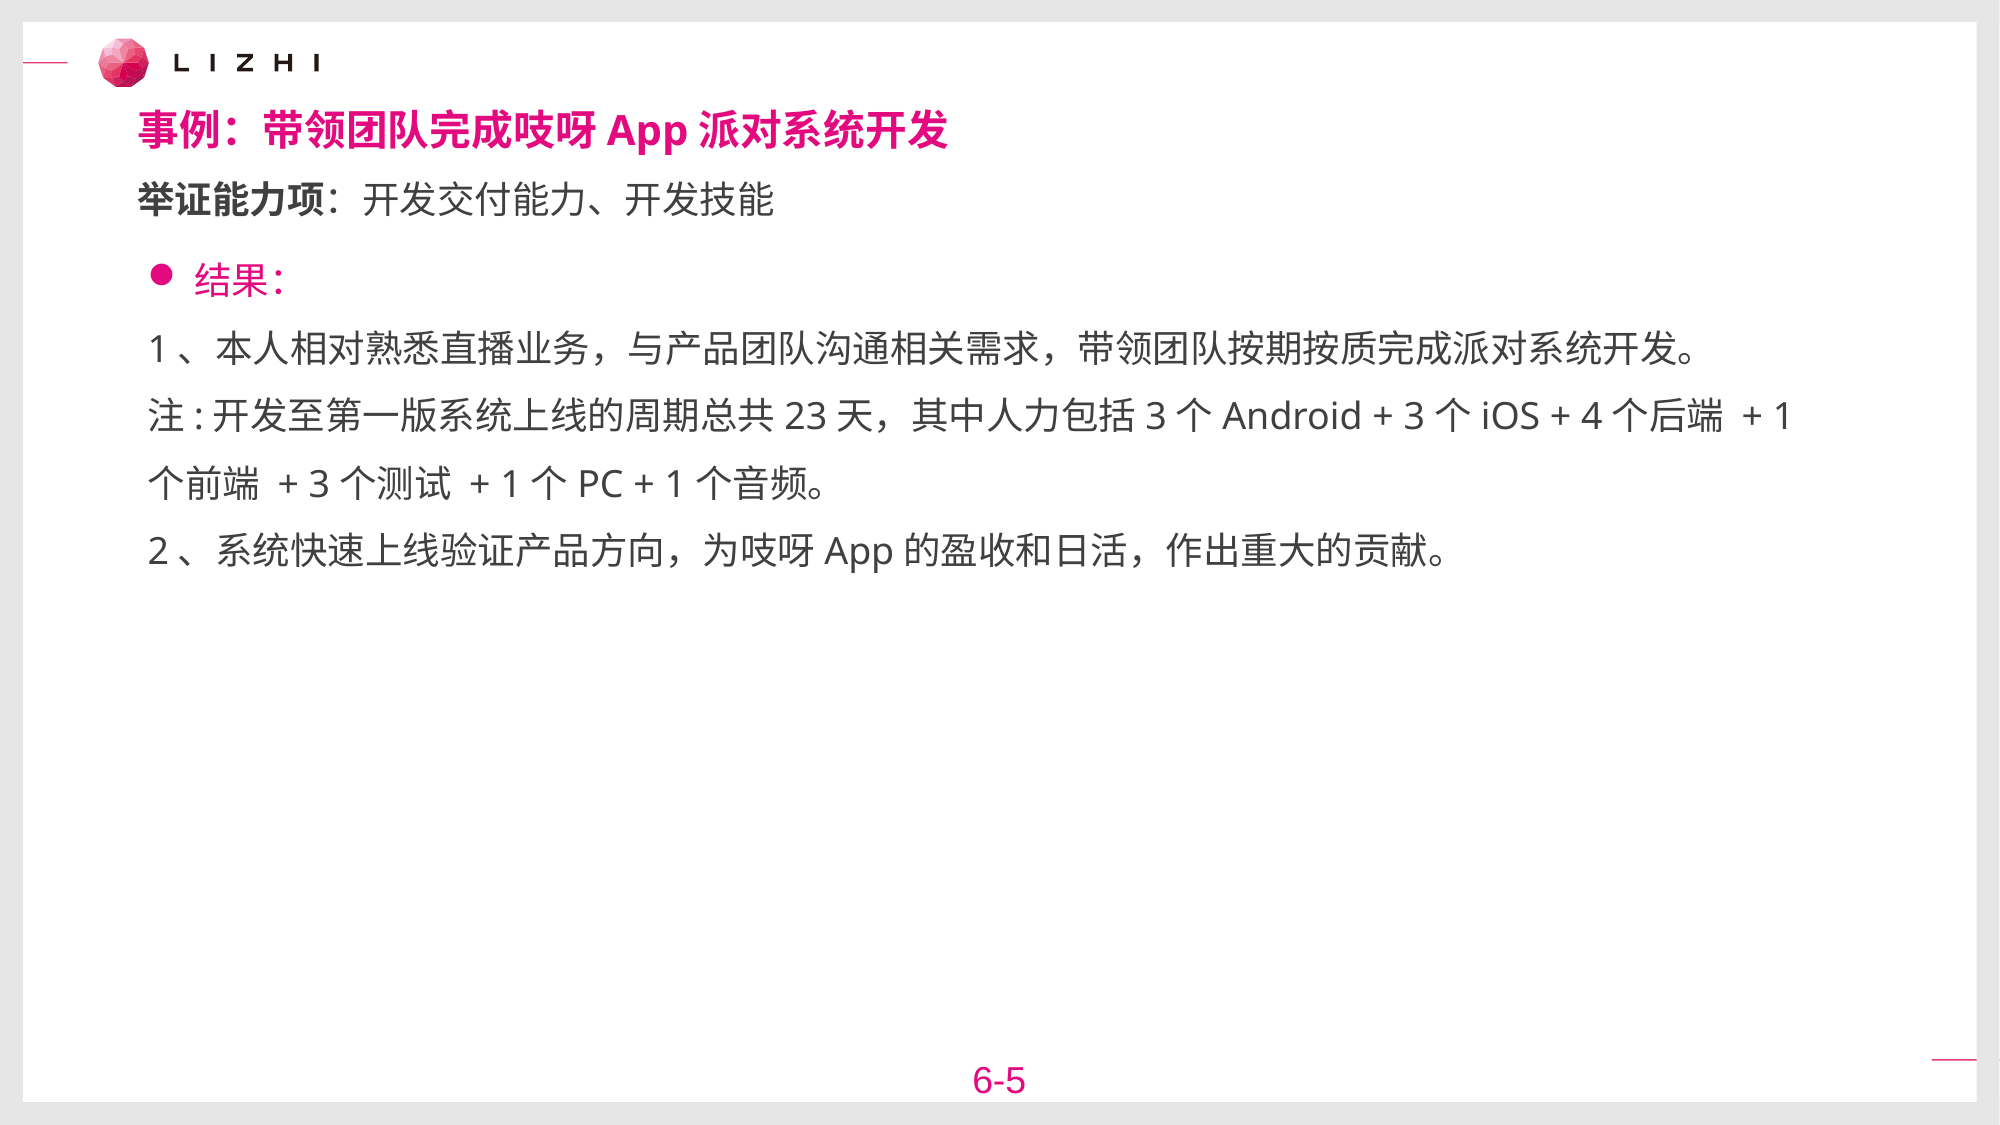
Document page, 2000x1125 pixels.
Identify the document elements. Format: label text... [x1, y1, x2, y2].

text_box 事例：带领团队完成吱呀App派对系统开发 举证能力项：开发交付能力、开发技能 [137, 78, 1975, 222]
text_box 6-5 [23, 1059, 1975, 1102]
text_box 结果： 1、本人相对熟悉直播业务，与产品团队沟通相关需求，带领团队按期按质完成派对系统开发。 注:开发至第一版系统上线的周期总共23天，其中人力包括3个Android + 3个iOS + 4个后端 + 1个前端 + 3个测试 + 1个PC + 1个音频。 2、系统快速上线验证产品方向，为吱呀App的盈收和日活，作出重大的贡献。 [132, 227, 1855, 580]
